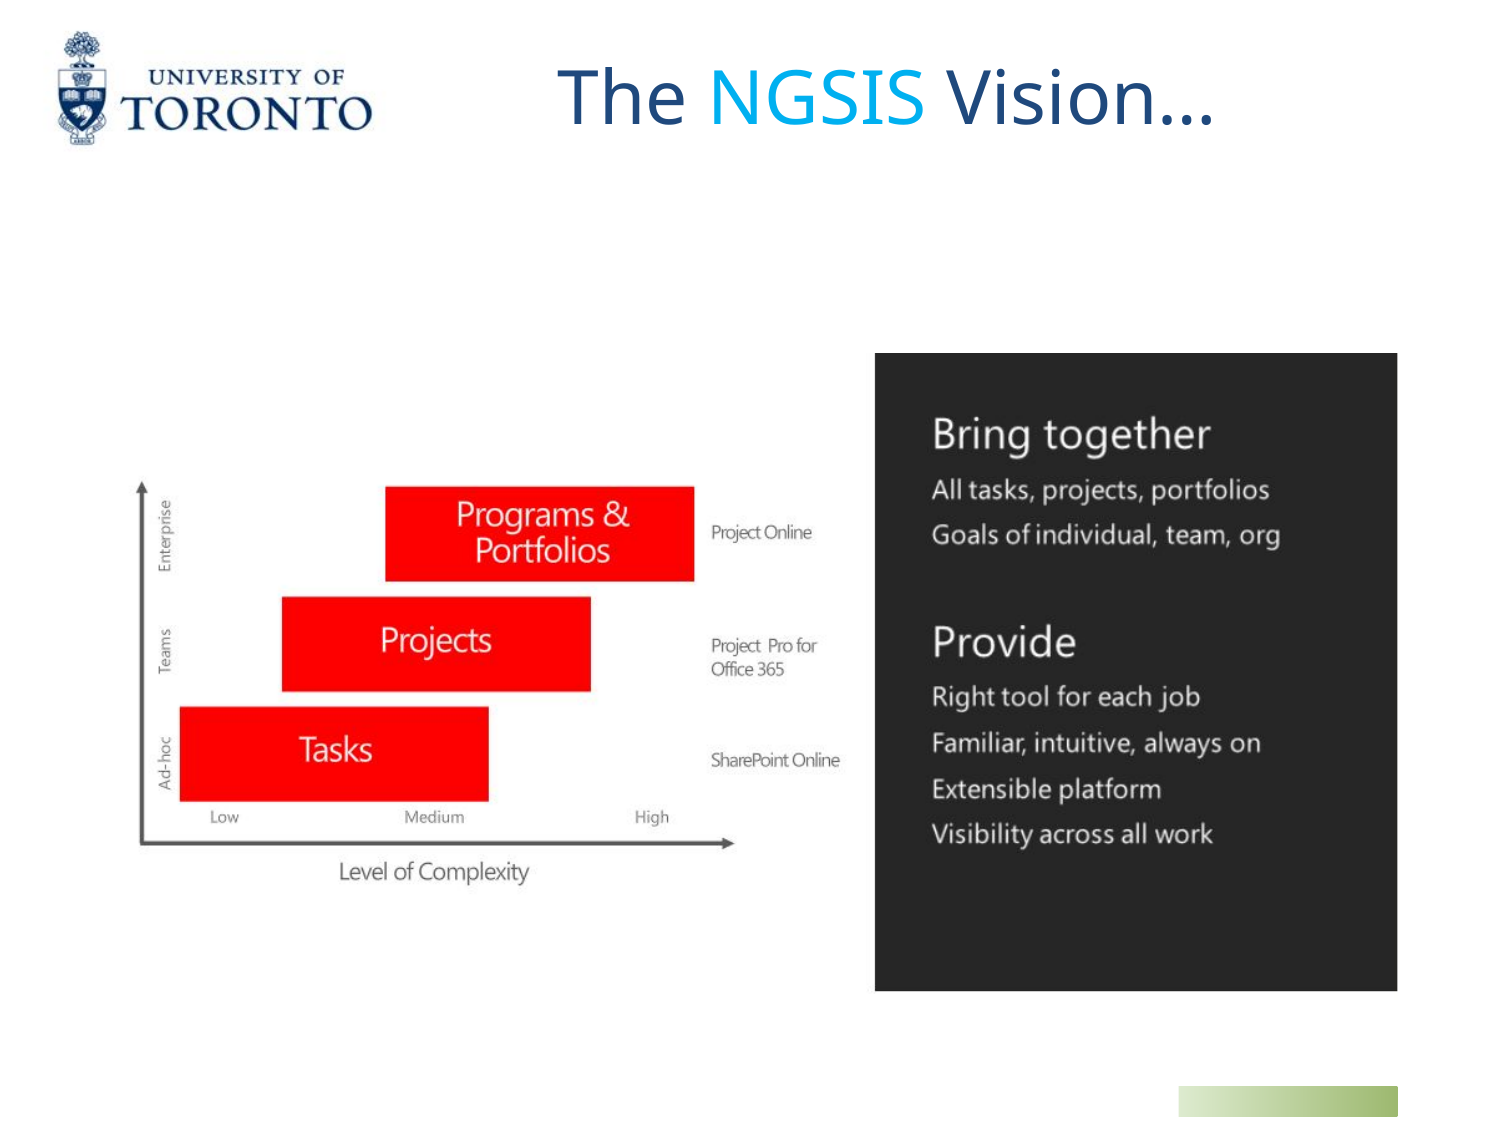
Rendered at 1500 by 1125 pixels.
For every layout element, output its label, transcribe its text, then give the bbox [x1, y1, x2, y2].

text_box The NGSIS Vision… [543, 42, 1233, 147]
text_box [1178, 1086, 1398, 1117]
picture [111, 353, 1398, 1001]
picture [24, 10, 403, 159]
